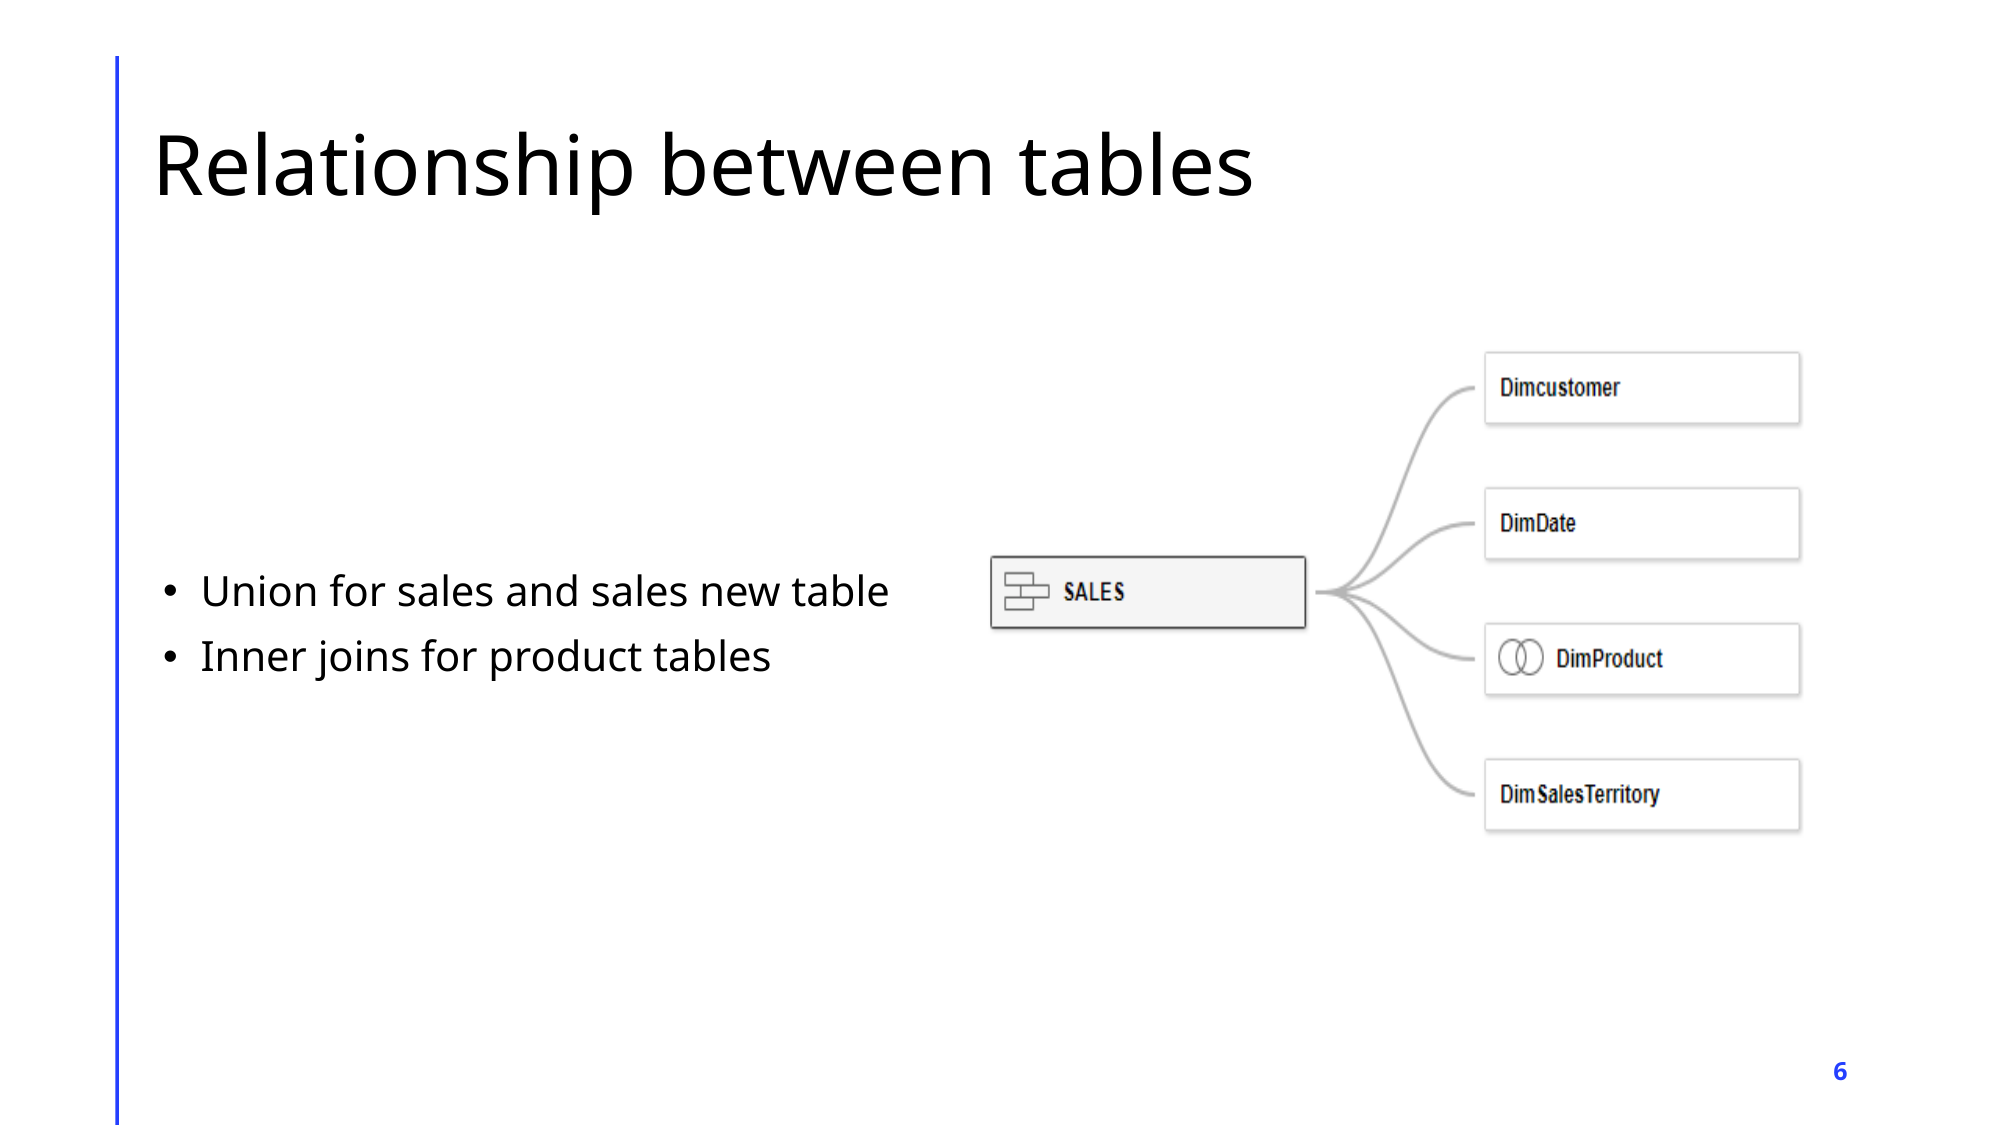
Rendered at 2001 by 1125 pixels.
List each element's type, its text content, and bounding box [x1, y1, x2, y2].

text_box Union for sales and sales new table Inner joins for product tables [148, 562, 964, 720]
slide_number 6 [1412, 1042, 1863, 1103]
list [964, 261, 1927, 945]
title Relationship between tables [137, 59, 1863, 278]
